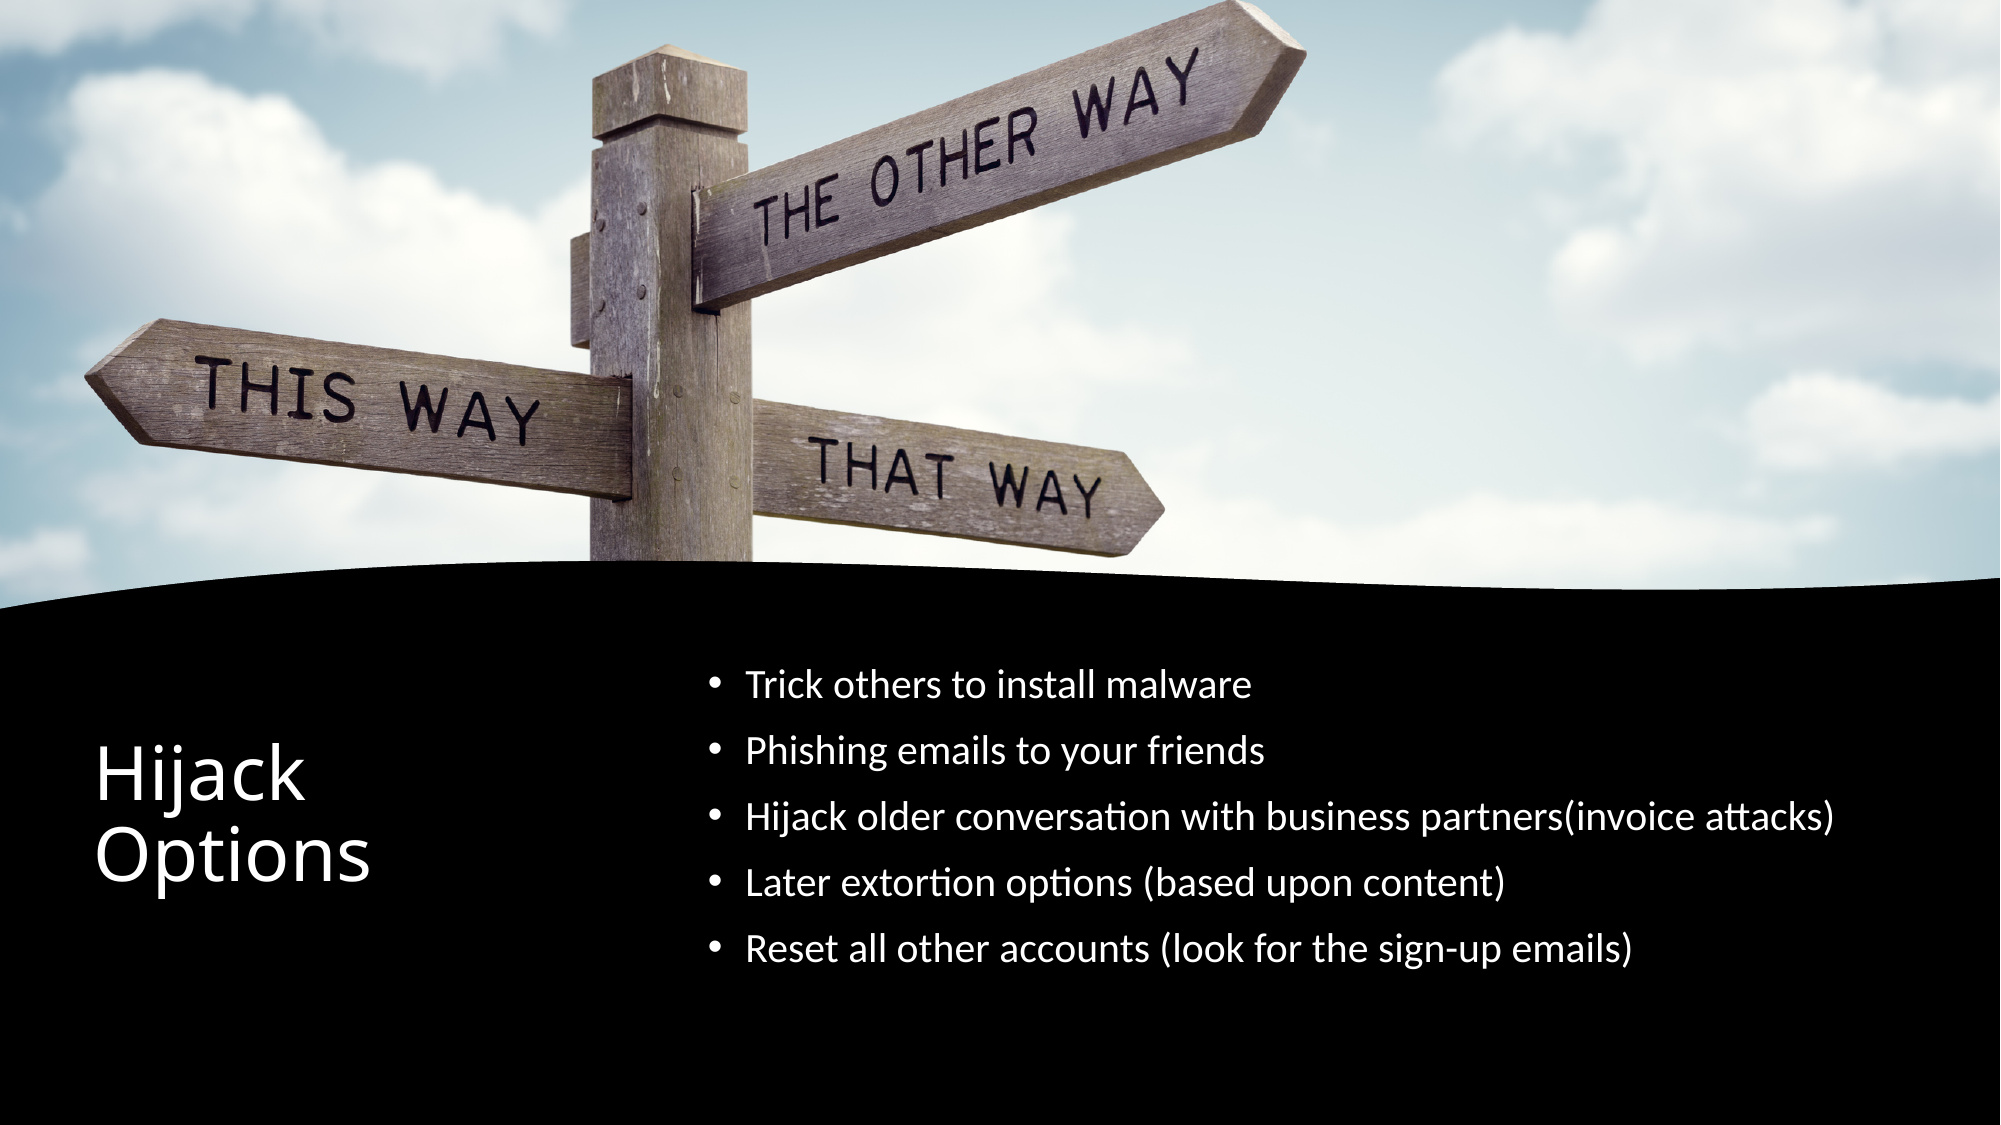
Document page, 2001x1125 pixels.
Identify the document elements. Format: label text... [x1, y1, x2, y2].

picture [0, 0, 2000, 609]
list Trick others to install malware Phishing emails to your friends Hijack older conversation with business partners(invoice attacks) Later extortion options (based upon content) Reset all other accounts (look for the sign-up emails) [692, 615, 1921, 1018]
title Hijack Options [78, 615, 619, 1018]
